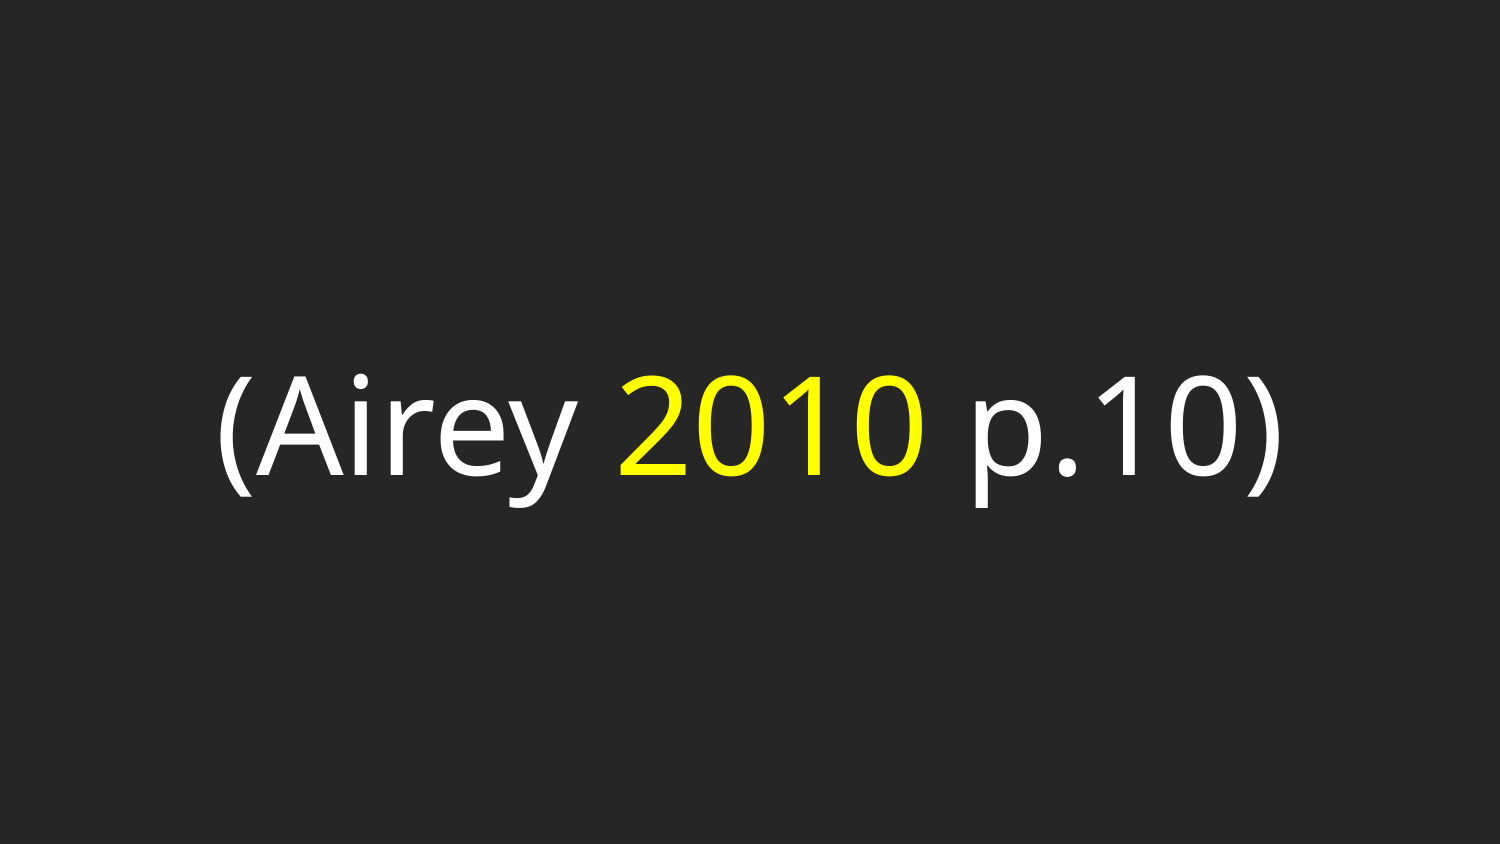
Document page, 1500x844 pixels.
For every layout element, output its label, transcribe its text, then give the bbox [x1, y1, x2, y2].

text_box (Airey 2010 p.10) [62, 331, 1438, 511]
